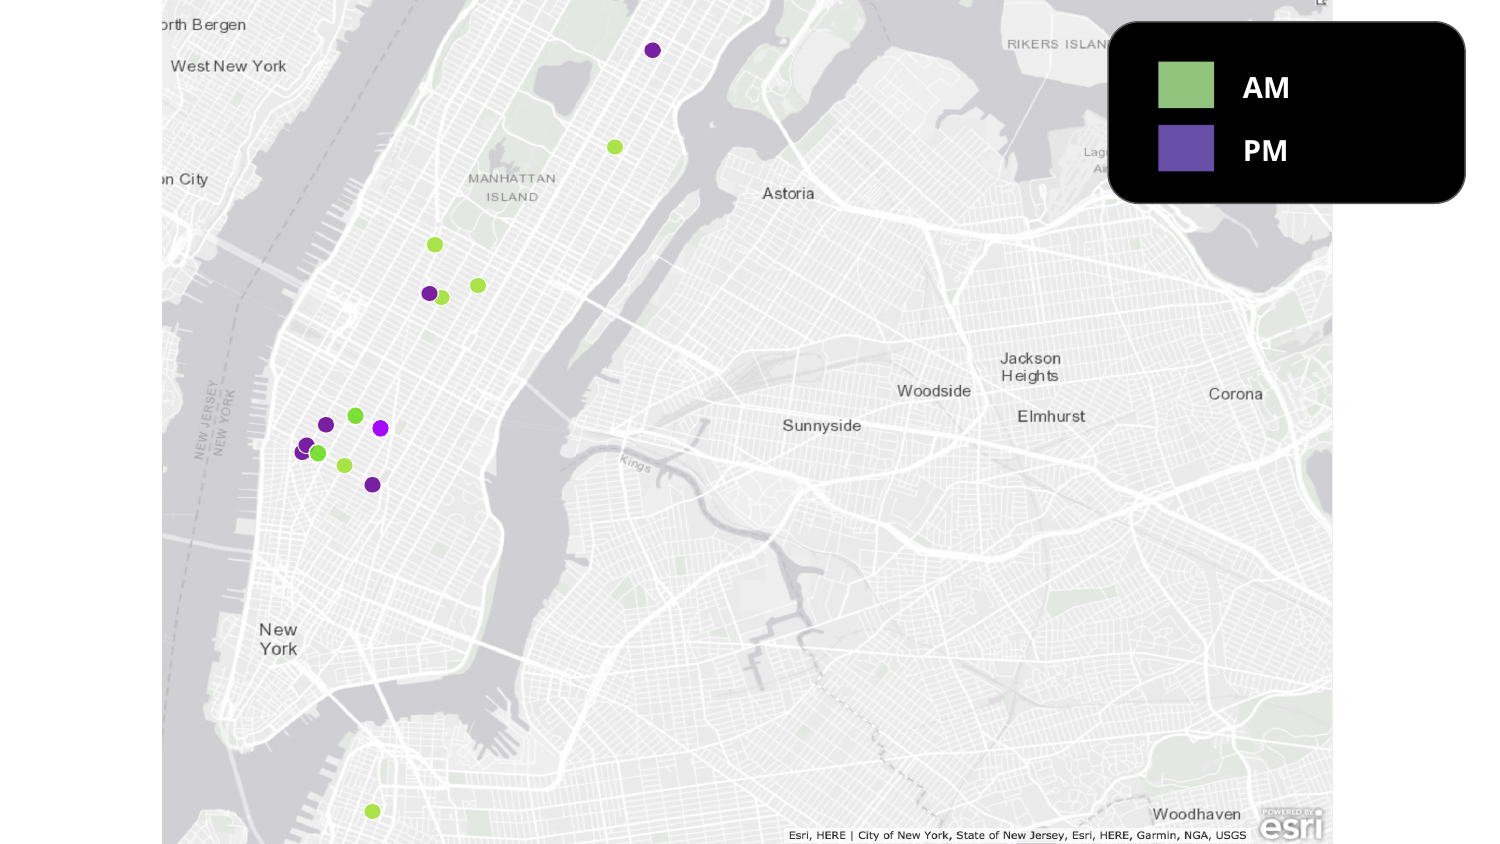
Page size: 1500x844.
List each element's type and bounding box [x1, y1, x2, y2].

text_box [1107, 21, 1466, 204]
picture [162, 0, 1338, 844]
